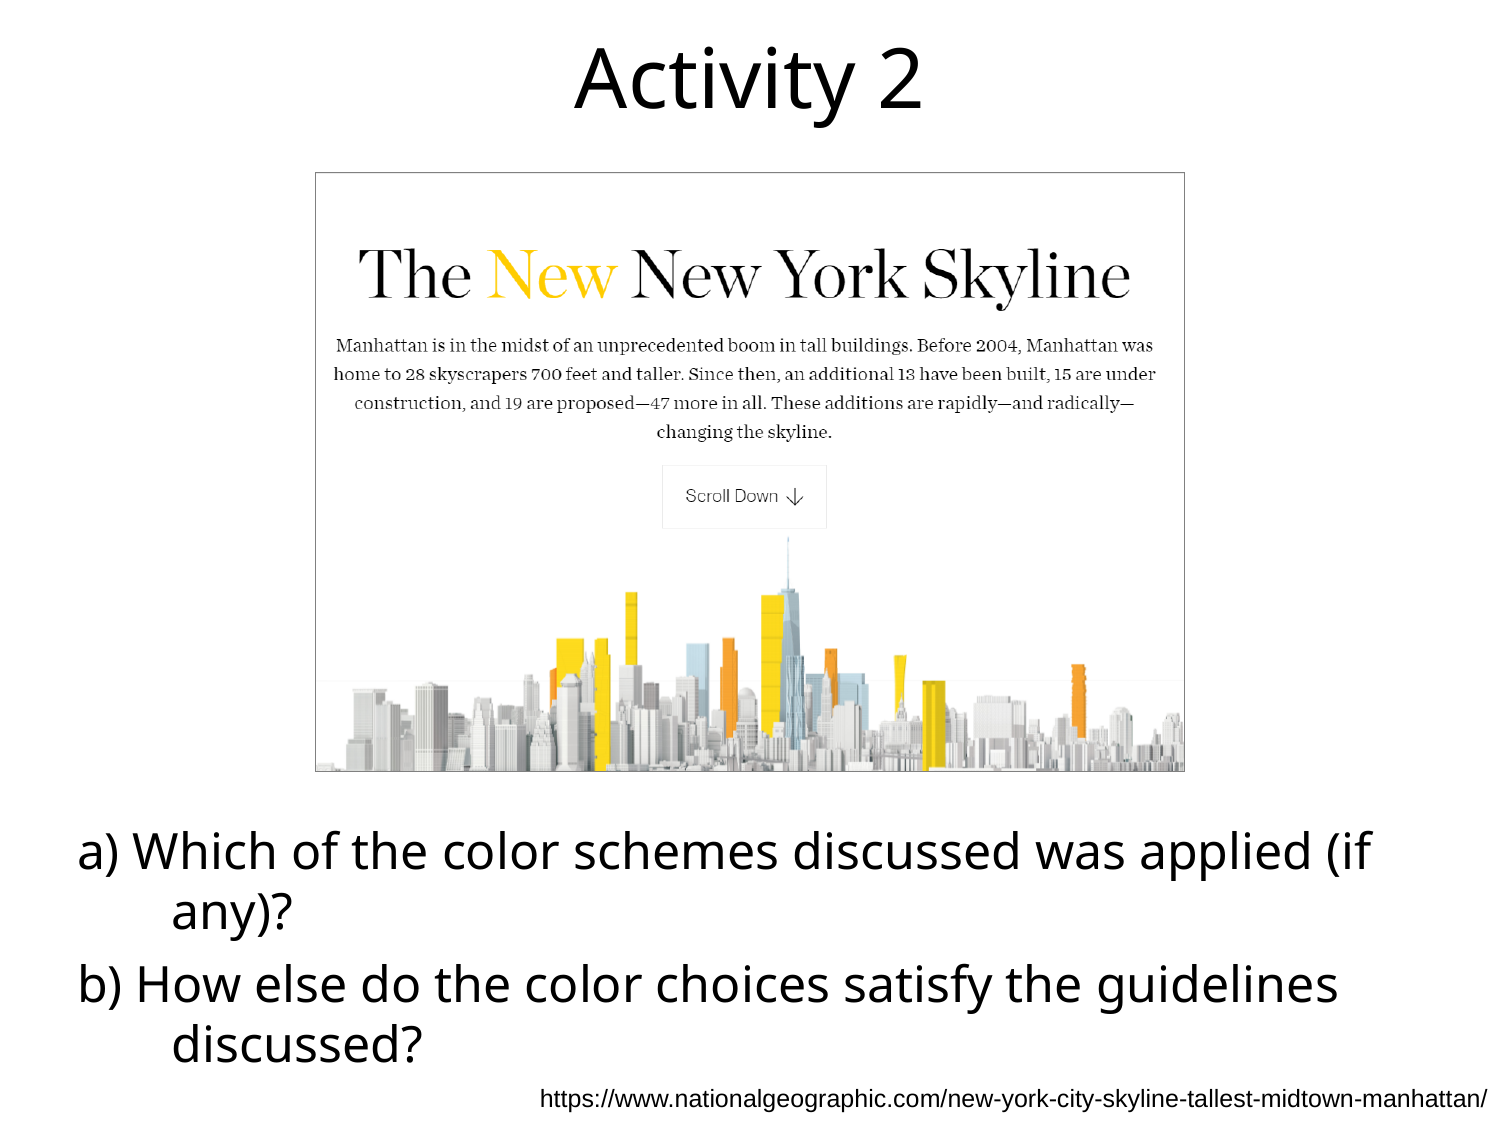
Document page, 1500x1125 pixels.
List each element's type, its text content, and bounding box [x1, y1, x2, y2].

text_box https://www.nationalgeographic.com/new-york-city-skyline-tallest-midtown-manhattan/ [525, 1075, 1500, 1120]
text_box a) Which of the color schemes discussed was applied (if any)? b) How else do the color choices satisfy the guidelines discussed? [62, 812, 1475, 1080]
title Activity 2 [0, 0, 1500, 151]
picture [315, 171, 1185, 773]
